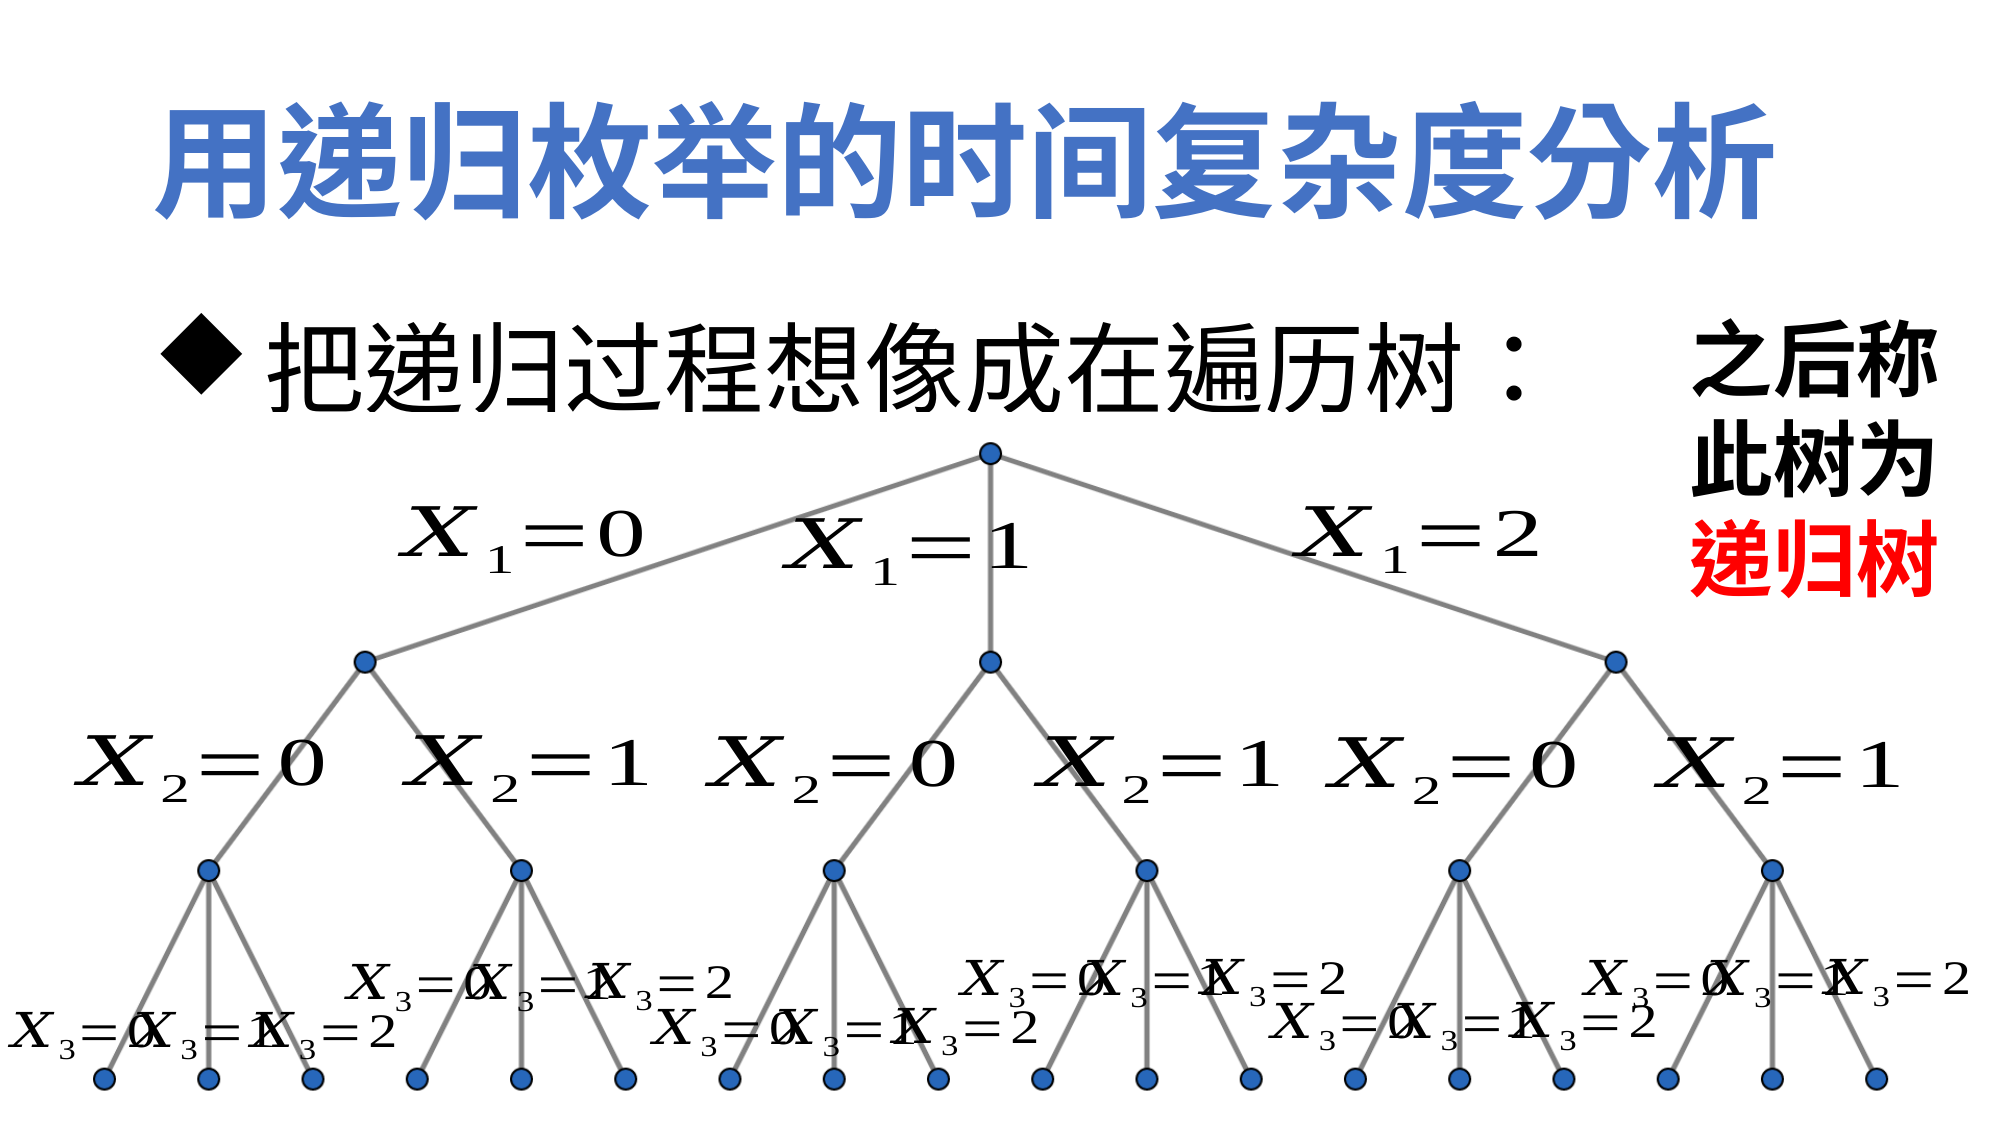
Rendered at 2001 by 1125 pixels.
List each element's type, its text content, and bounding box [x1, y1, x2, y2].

title 用递归枚举的时间复杂度分析 [137, 59, 1863, 278]
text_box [1264, 995, 1657, 1057]
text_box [954, 952, 1347, 1014]
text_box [1577, 952, 1970, 1014]
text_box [4, 1004, 397, 1067]
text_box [646, 1001, 1039, 1063]
picture [67, 412, 1933, 1004]
list 把递归过程想像成在遍历树： [137, 299, 1606, 412]
picture [67, 1014, 1933, 1125]
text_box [340, 956, 733, 1018]
text_box 之后称此树为递归树 [1675, 299, 2000, 615]
